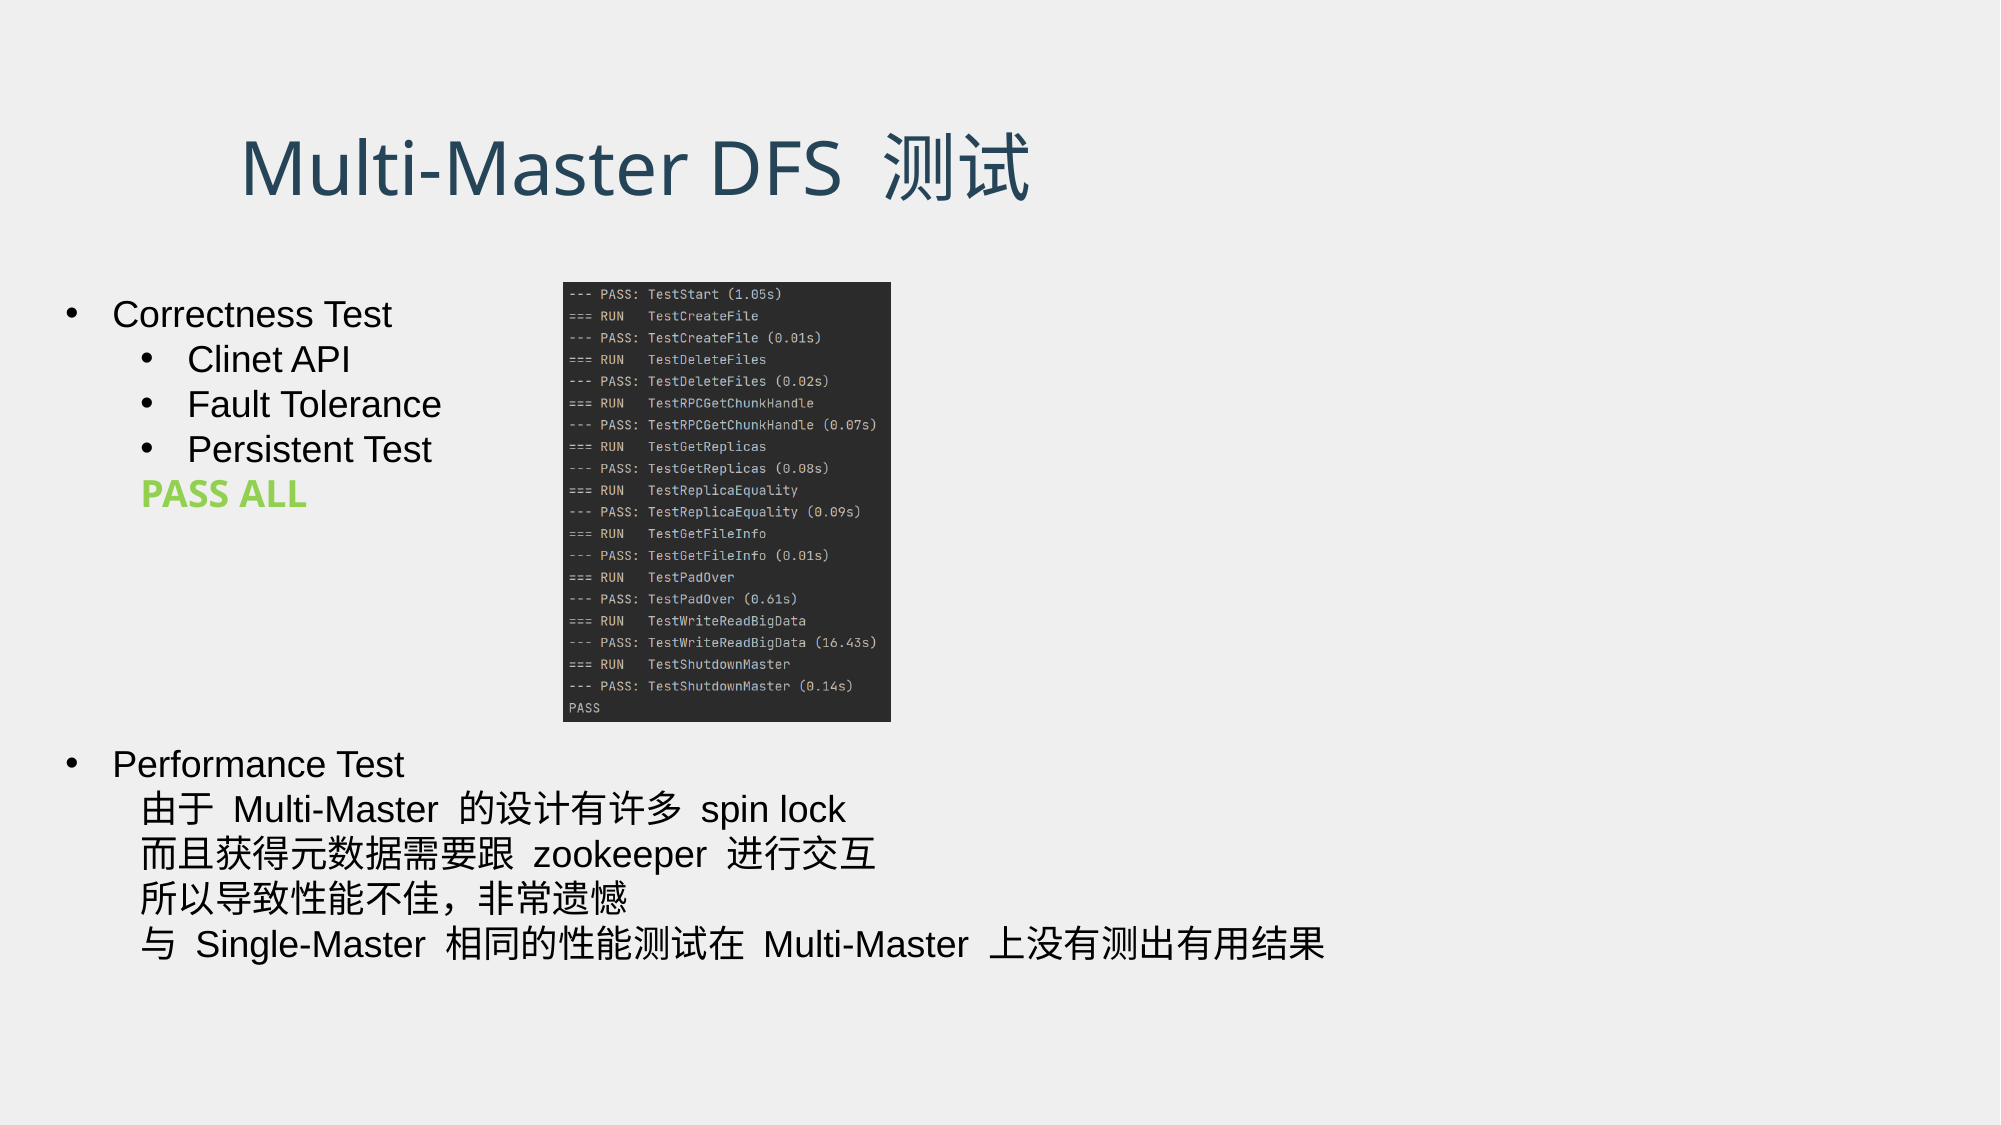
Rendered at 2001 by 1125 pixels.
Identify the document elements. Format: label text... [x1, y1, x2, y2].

text_box Correctness Test Clinet API Fault Tolerance Persistent Test PASS ALL Performance Test 由于 Multi-Master 的设计有许多 spin lock 而且获得元数据需要跟 zookeeper 进行交互 所以导致性能不佳，非常遗憾 与 Single-Master 相同的性能测试在 Multi-Master 上没有测出有用结果 [50, 282, 2000, 973]
picture [563, 282, 891, 723]
text_box Multi-Master DFS 测试 [224, 113, 1343, 218]
